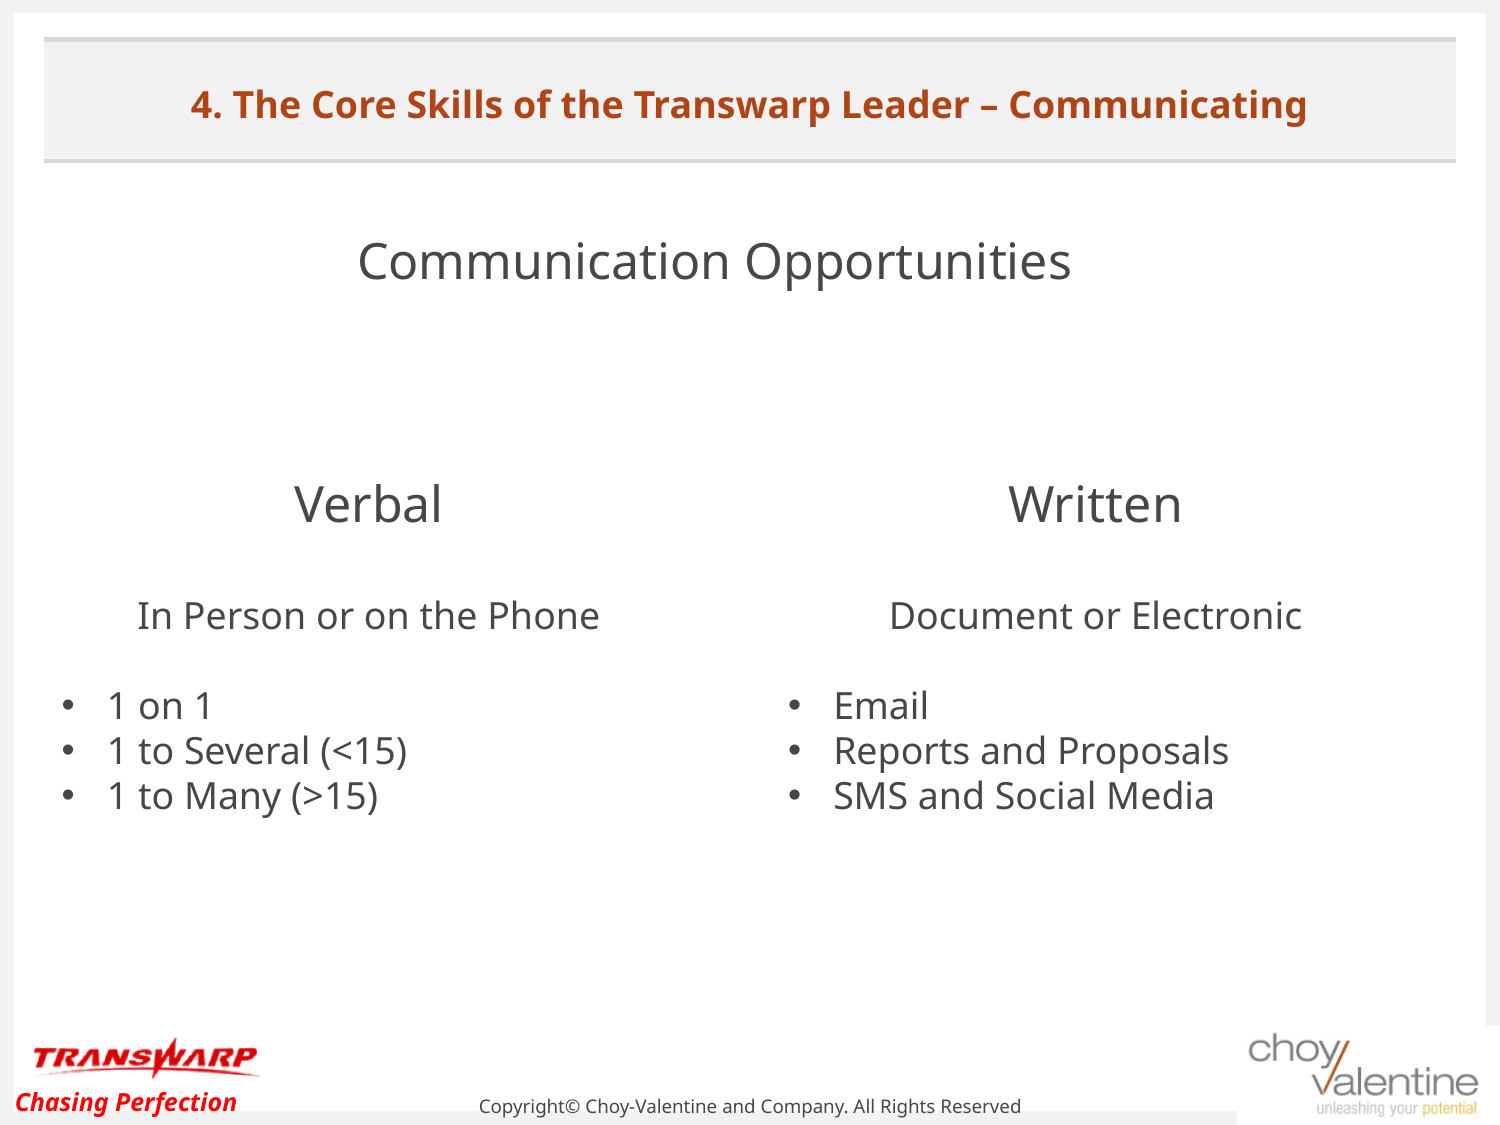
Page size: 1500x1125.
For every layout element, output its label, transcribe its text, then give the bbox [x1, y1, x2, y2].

title 4. The Core Skills of the Transwarp Leader – Communicating [49, 44, 1451, 163]
text_box Communication Opportunities [140, 222, 1289, 298]
text_box Verbal In Person or on the Phone 1 on 1 1 to Several (<15) 1 to Many (>15) [45, 408, 693, 881]
picture [0, 0, 1500, 1125]
text_box Written Document or Electronic Email Reports and Proposals SMS and Social Media [771, 408, 1420, 881]
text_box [0, 1033, 331, 1125]
